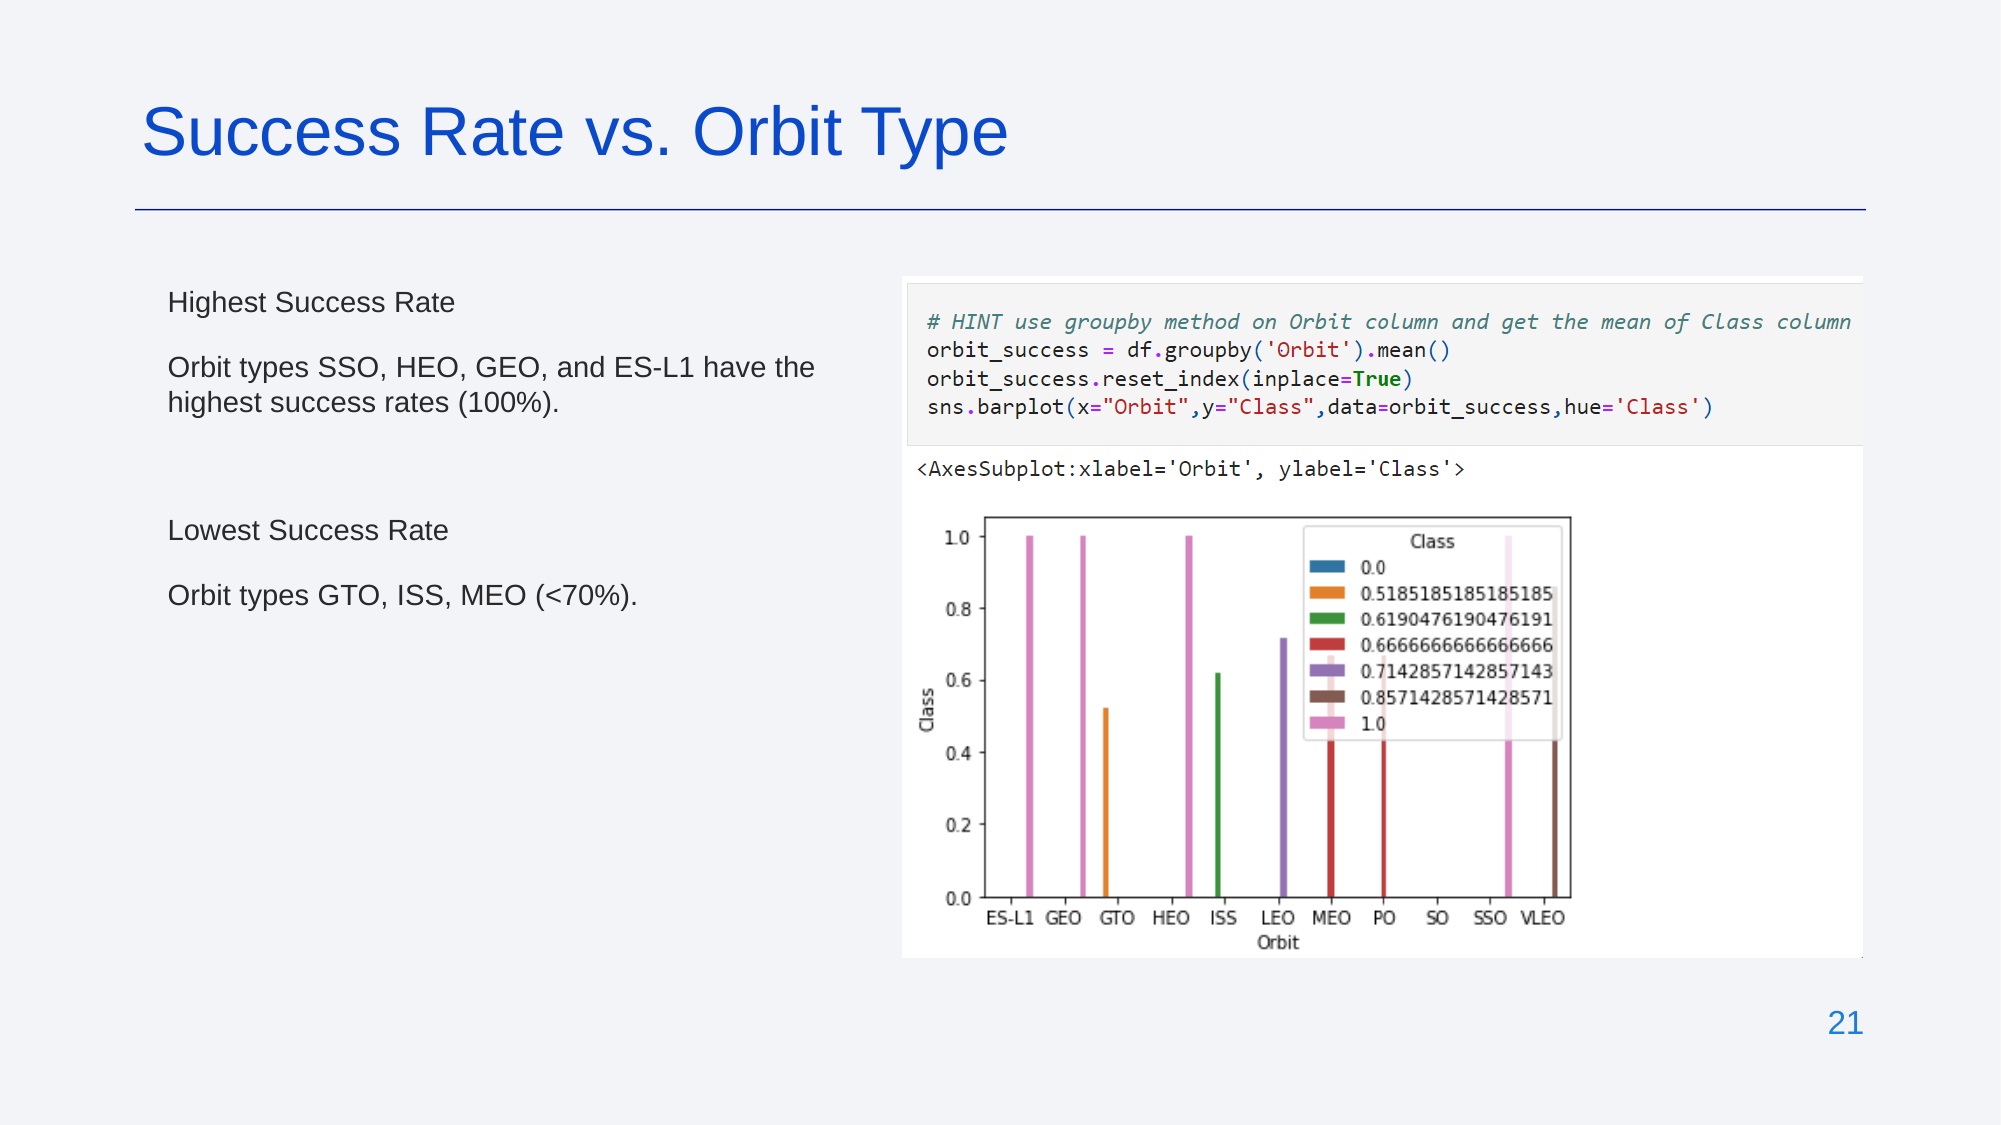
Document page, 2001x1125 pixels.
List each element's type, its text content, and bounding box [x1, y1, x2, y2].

slide_number ‹#› [1429, 988, 1880, 1055]
picture [0, 0, 2001, 1125]
list Highest Success Rate Orbit types SSO, HEO, GEO, and ES-L1 have the highest success rates (100%). Lowest Success Rate Orbit types GTO, ISS, MEO (<70%). [152, 276, 874, 958]
text_box Success Rate vs. Orbit Type [126, 88, 1852, 179]
